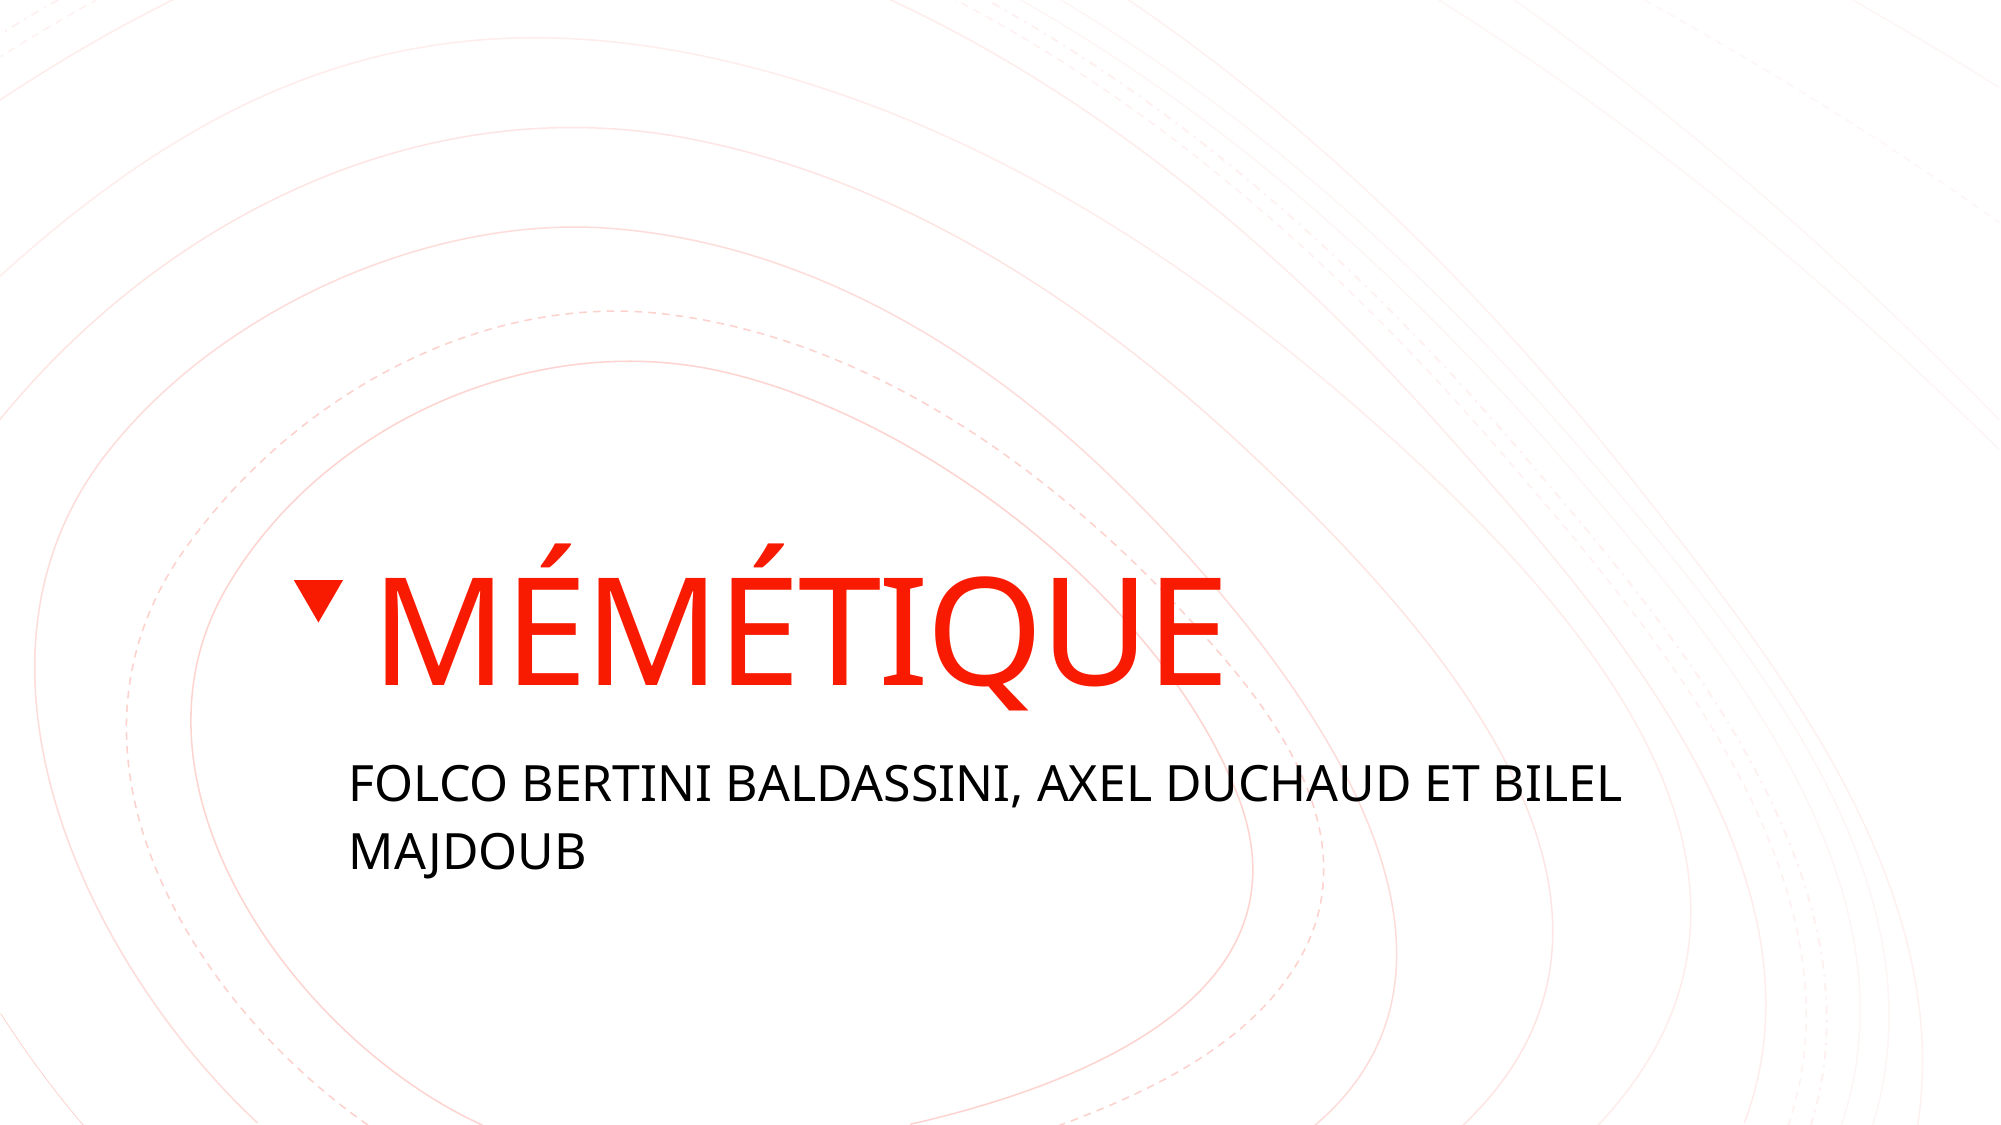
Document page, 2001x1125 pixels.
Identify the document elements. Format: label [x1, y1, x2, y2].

text_box [0, 0, 2000, 1125]
